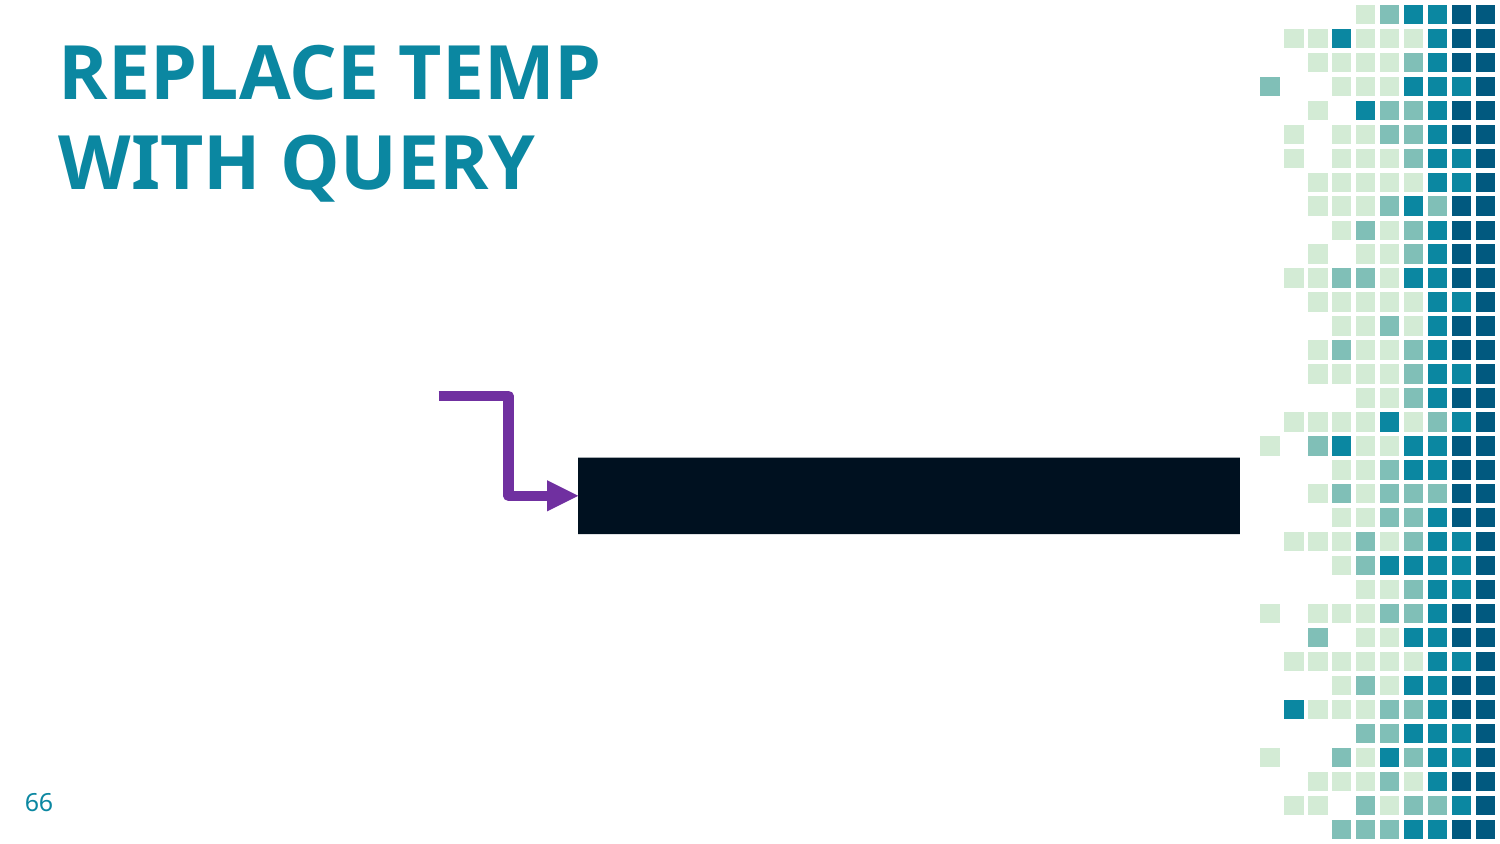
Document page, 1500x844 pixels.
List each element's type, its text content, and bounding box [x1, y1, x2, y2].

slide_number 66 [9, 771, 100, 837]
text_box [578, 457, 1240, 535]
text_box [438, 395, 579, 497]
title REPLACE TEMP WITH QUERY [43, 79, 715, 221]
